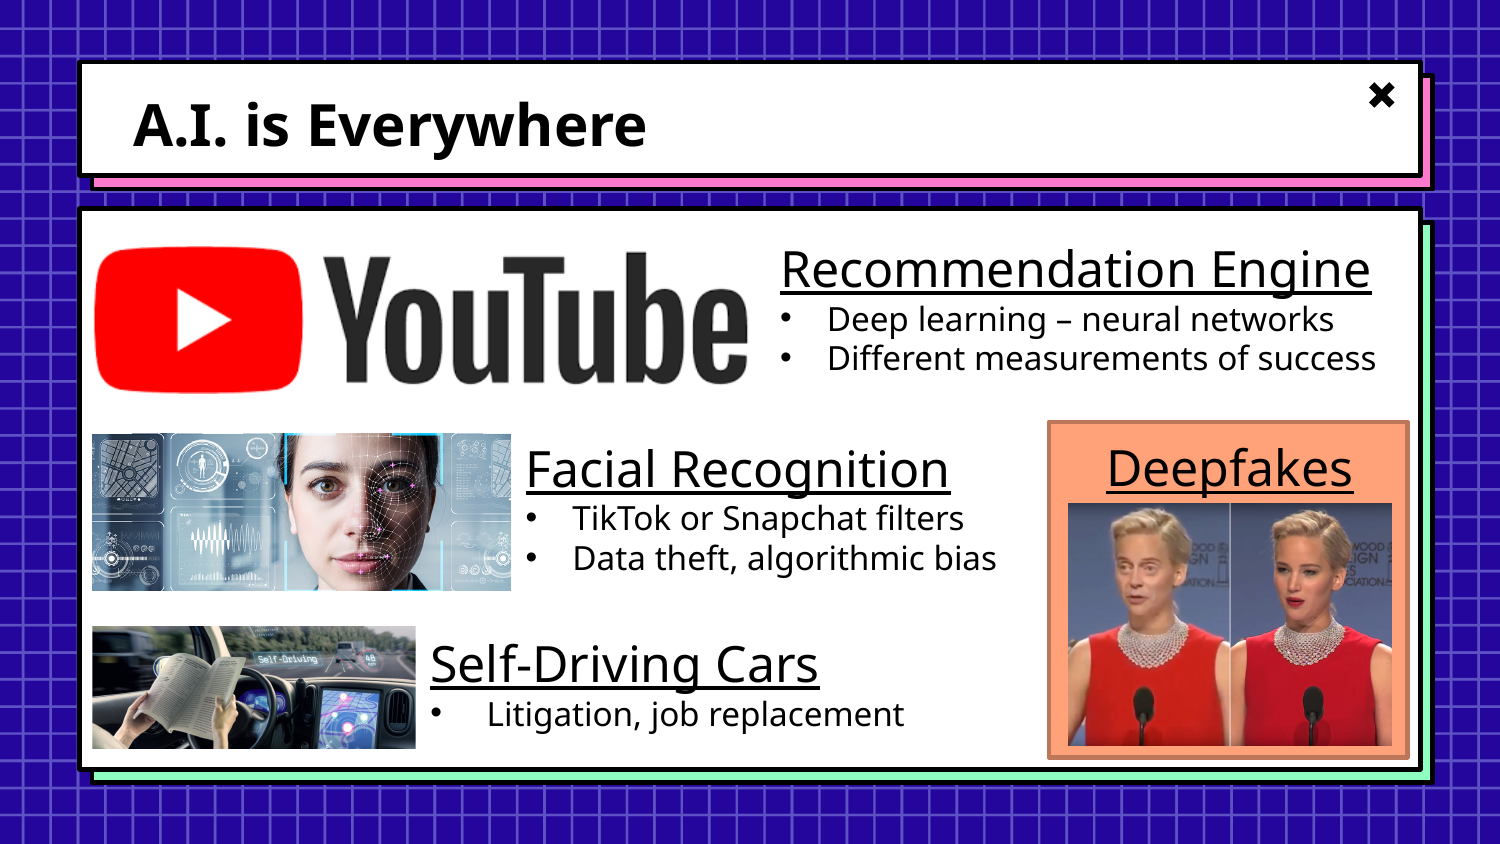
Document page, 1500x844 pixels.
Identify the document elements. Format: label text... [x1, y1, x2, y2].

text_box Deepfakes [1068, 421, 1392, 502]
text_box Self-Driving Cars Litigation, job replacement [414, 623, 1061, 750]
text_box Recommendation Engine Deep learning – neural networks Different measurements of success [763, 228, 1409, 395]
picture [0, 0, 1500, 844]
title A.I. is Everywhere [118, 72, 1382, 167]
text_box Facial Recognition TikTok or Snapchat filters Data theft, algorithmic bias [509, 428, 1061, 593]
text_box [1047, 420, 1410, 760]
